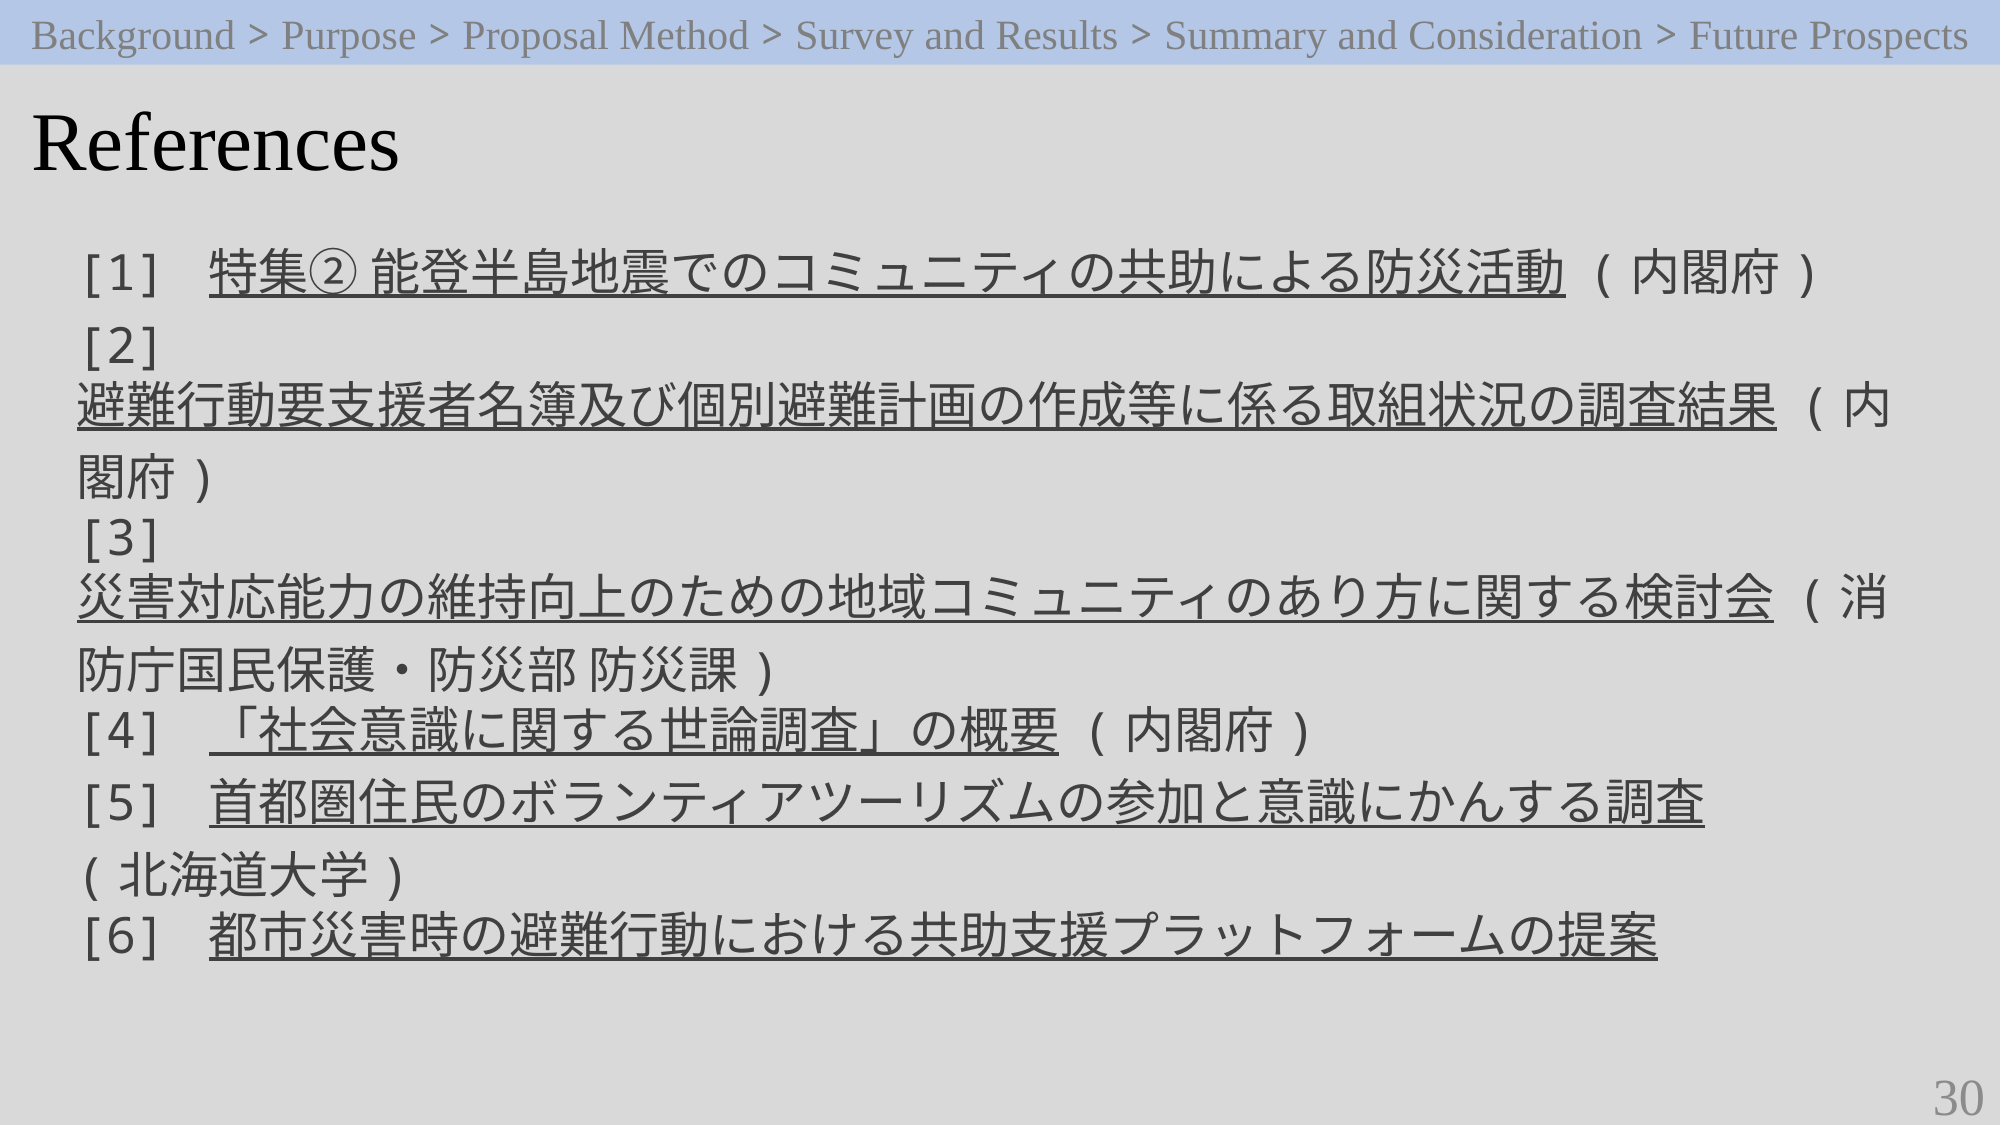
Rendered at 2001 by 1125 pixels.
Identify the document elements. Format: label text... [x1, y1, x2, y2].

slide_number 30 [1550, 1065, 2000, 1125]
text_box [1] 特集② 能登半島地震でのコミュニティの共助による防災活動 (内閣府) [2] 避難行動要支援者名簿及び個別避難計画の作成等に係る取組状況の調査結果 (内閣府) [3] 災害対応能力の維持向上のための地域コミュニティのあり方に関する検討会 (消防庁国民保護・防災部 防災課) [4] 「社会意識に関する世論調査」の概要 (内閣府) [5] 首都圏住民のボランティアツーリズムの参加と意識にかんする調査 (北海道大学) [6] 都市災害時の避難行動における共助支援プラットフォームの提案 [62, 233, 1916, 984]
text_box Background > Purpose > Proposal Method > Survey and Results > Summary and Consideration > Future Prospects [0, 0, 2000, 65]
text_box References [16, 79, 2000, 195]
